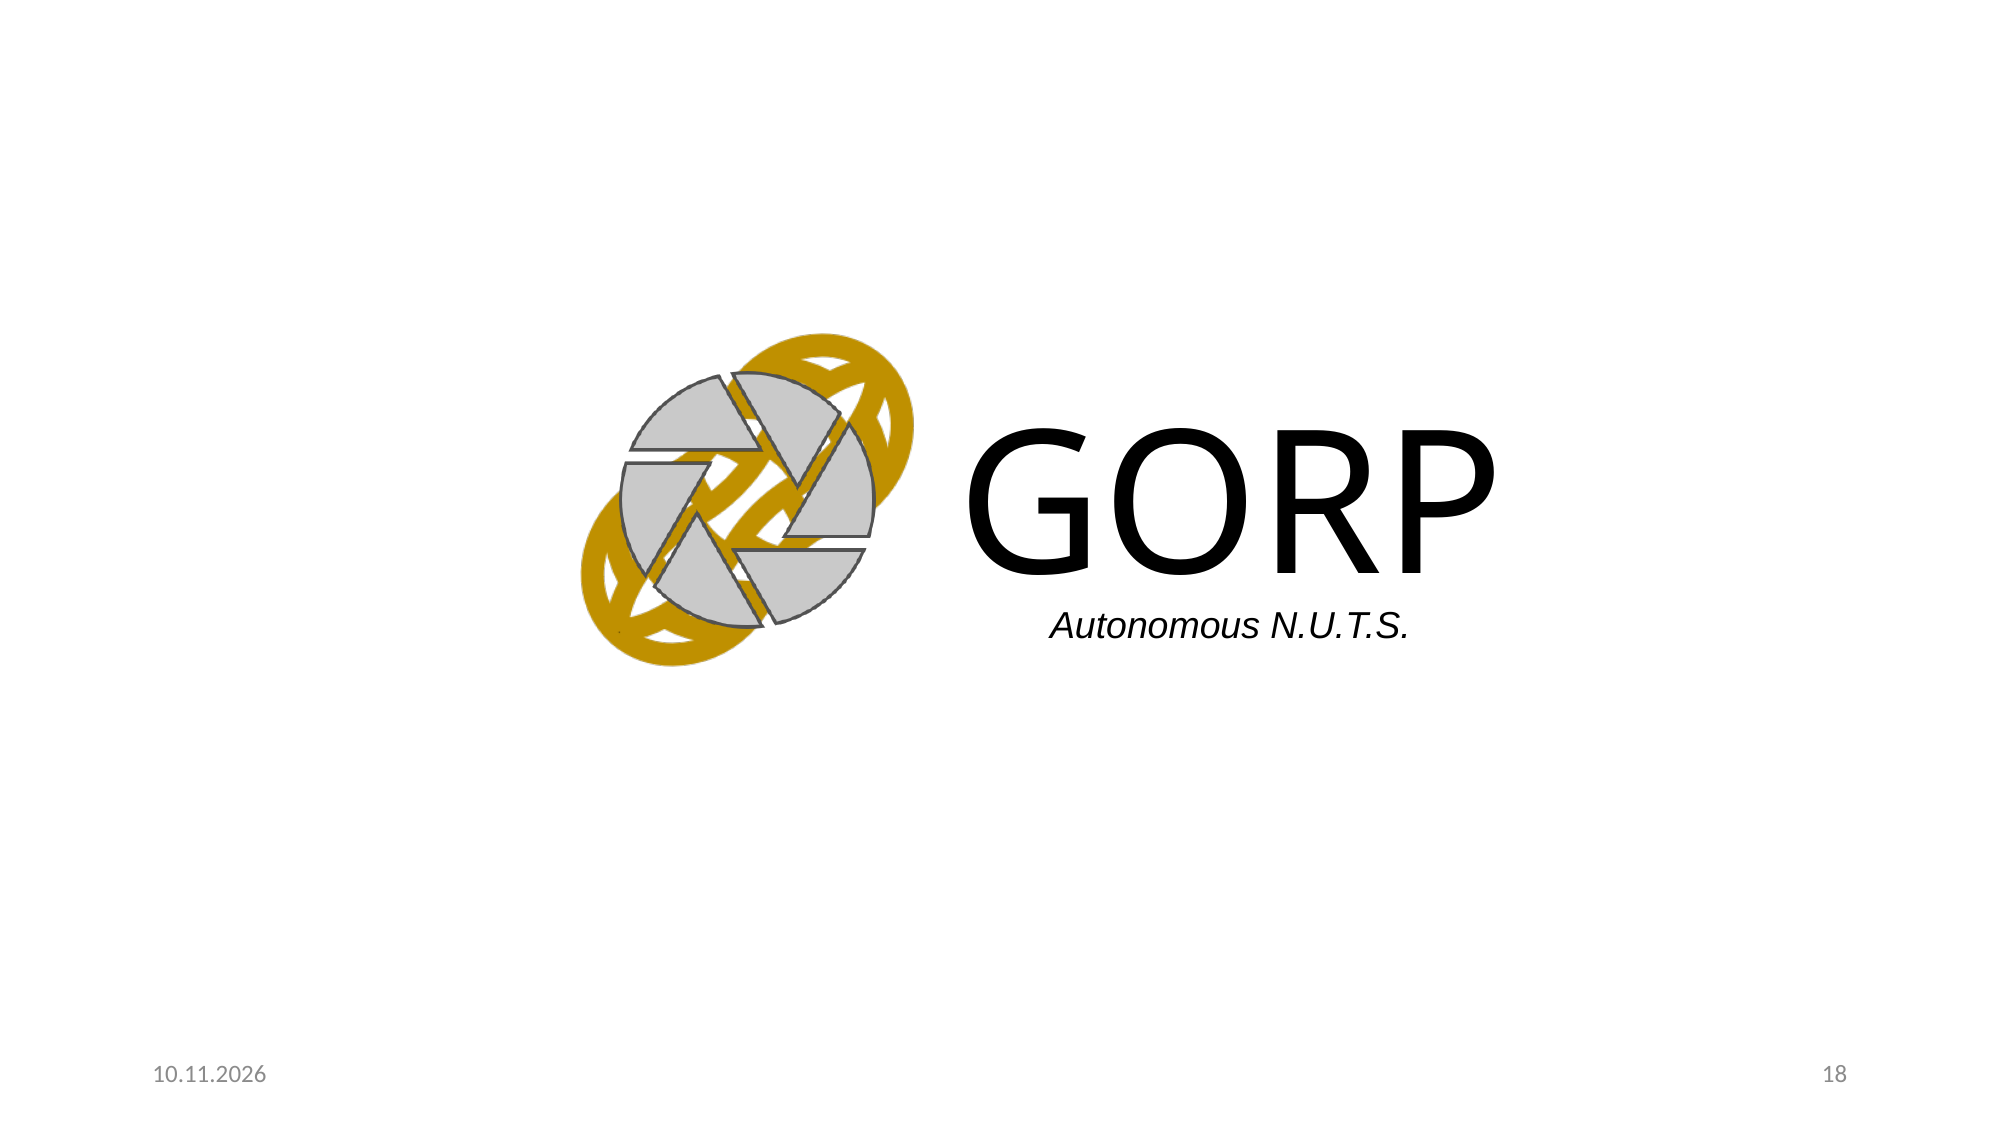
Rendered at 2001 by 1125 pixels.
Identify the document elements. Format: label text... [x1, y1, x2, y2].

picture [587, 339, 908, 660]
slide_number 18 [1412, 1042, 1863, 1103]
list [515, 268, 979, 732]
text_box Autonomous N.U.T.S. [1035, 593, 1426, 653]
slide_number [137, 1042, 588, 1103]
text_box GORP [979, 365, 1519, 621]
